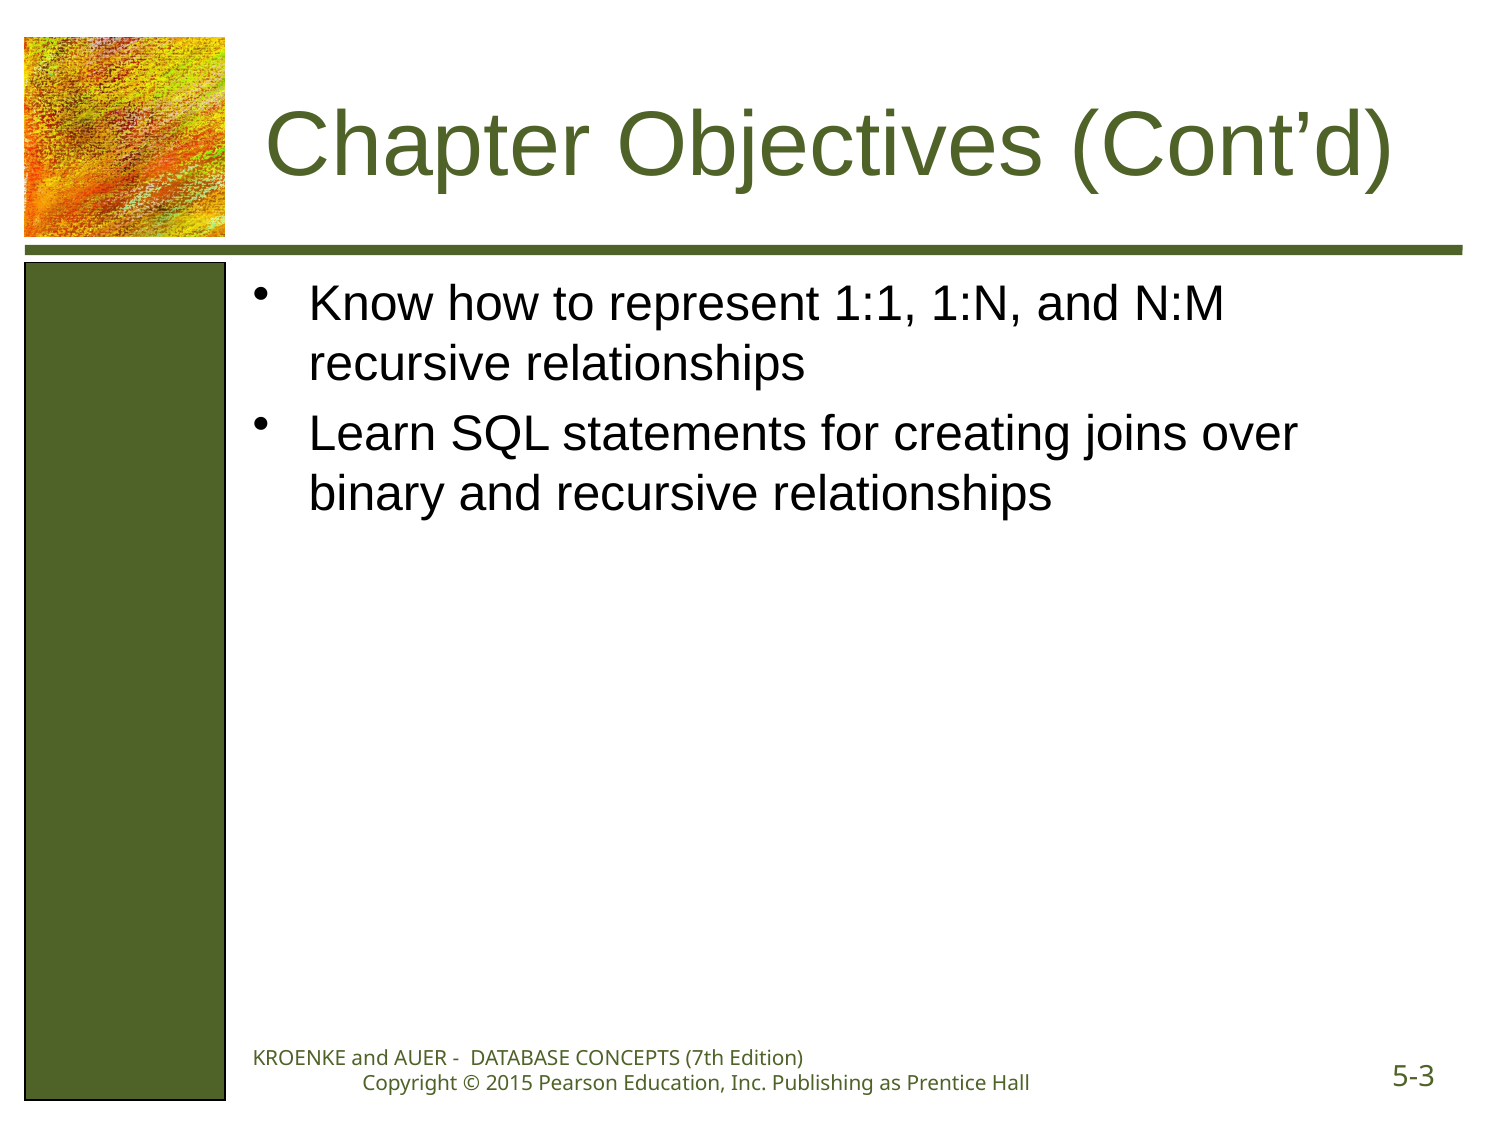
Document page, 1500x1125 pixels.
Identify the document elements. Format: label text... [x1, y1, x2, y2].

title Chapter Objectives (Cont’d) [237, 44, 1426, 233]
footer KROENKE and AUER - DATABASE CONCEPTS (7th Edition) Copyright © 2015 Pearson Education, Inc. Publishing as Prentice Hall [237, 1037, 1088, 1104]
list Know how to represent 1:1, 1:N, and N:M recursive relationships Learn SQL statements for creating joins over binary and recursive relationships [237, 262, 1426, 1026]
slide_number 5-3 [1287, 1049, 1451, 1103]
picture [24, 37, 225, 237]
